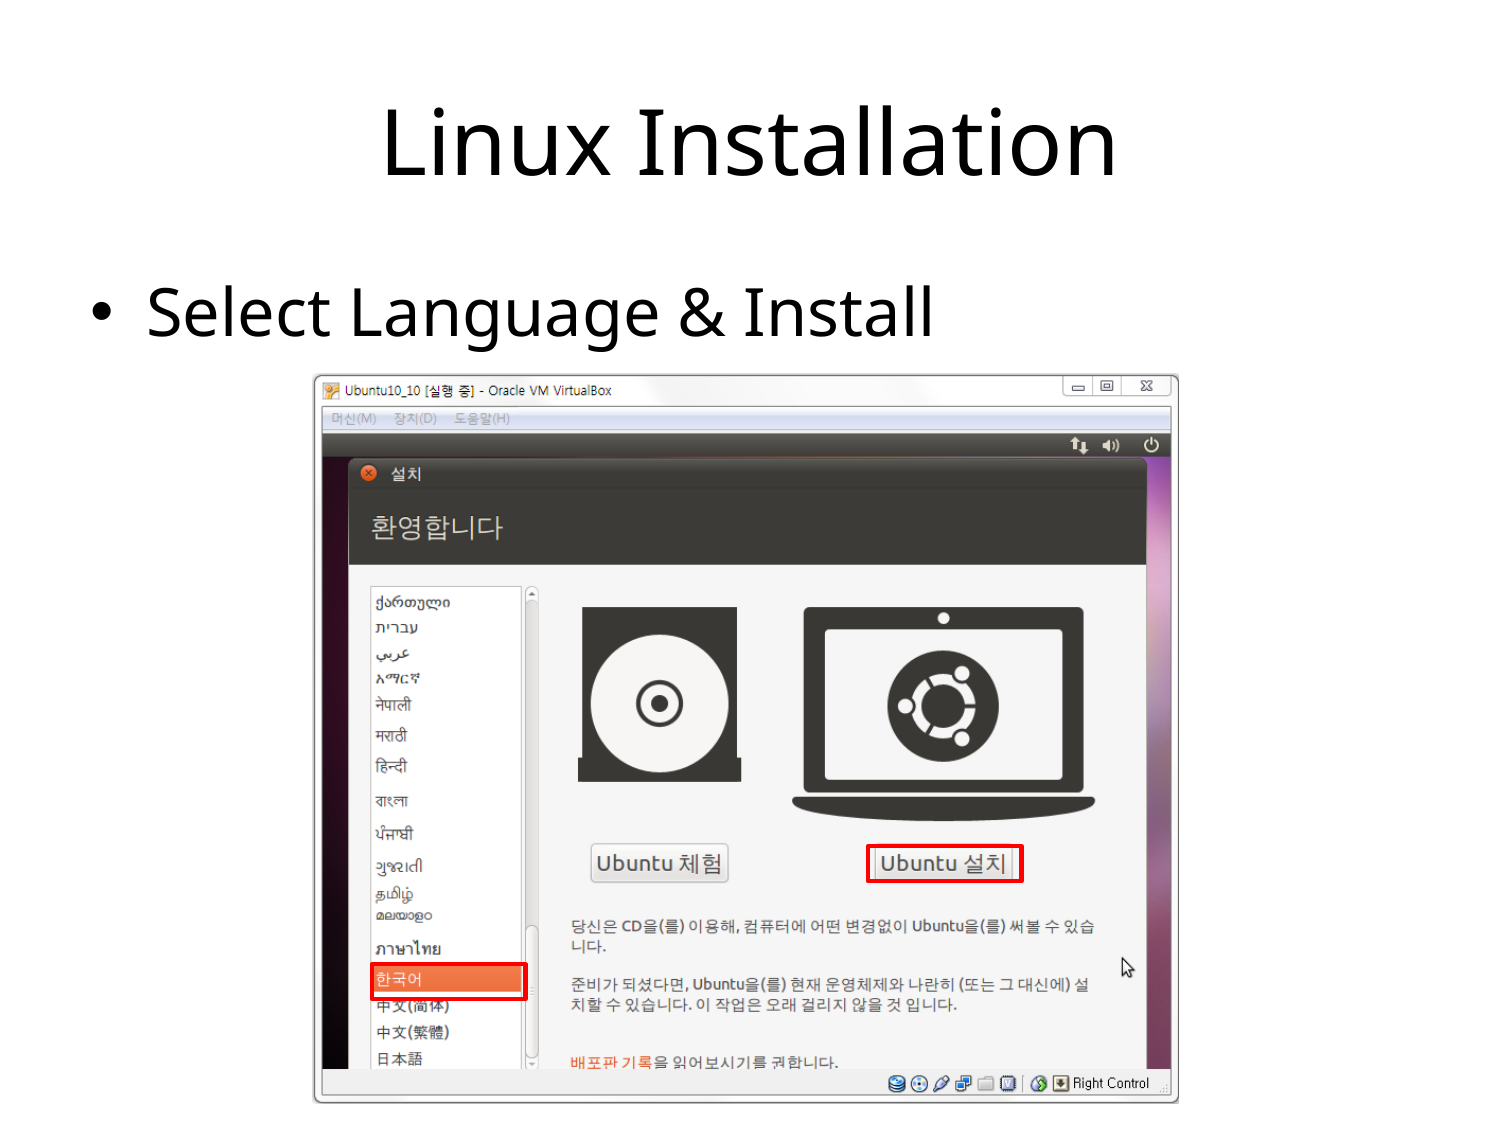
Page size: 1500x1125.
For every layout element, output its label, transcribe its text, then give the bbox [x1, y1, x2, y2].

title Linux Installation [75, 45, 1425, 233]
picture [312, 373, 1179, 1104]
list Select Language & Install [75, 262, 1425, 1005]
